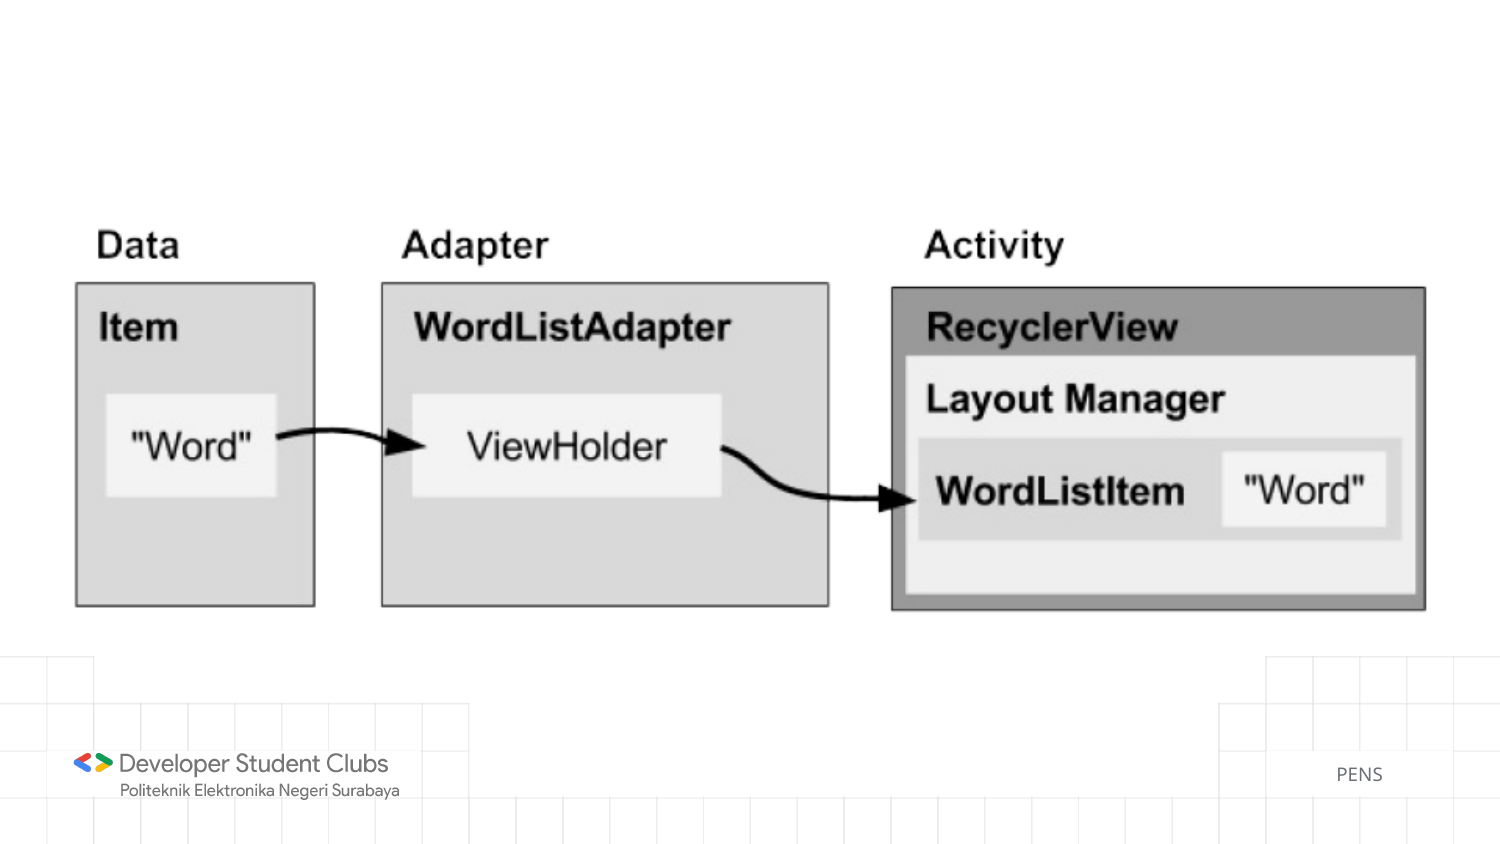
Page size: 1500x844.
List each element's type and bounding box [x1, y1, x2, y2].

picture [50, 215, 1450, 629]
picture [0, 656, 1500, 844]
